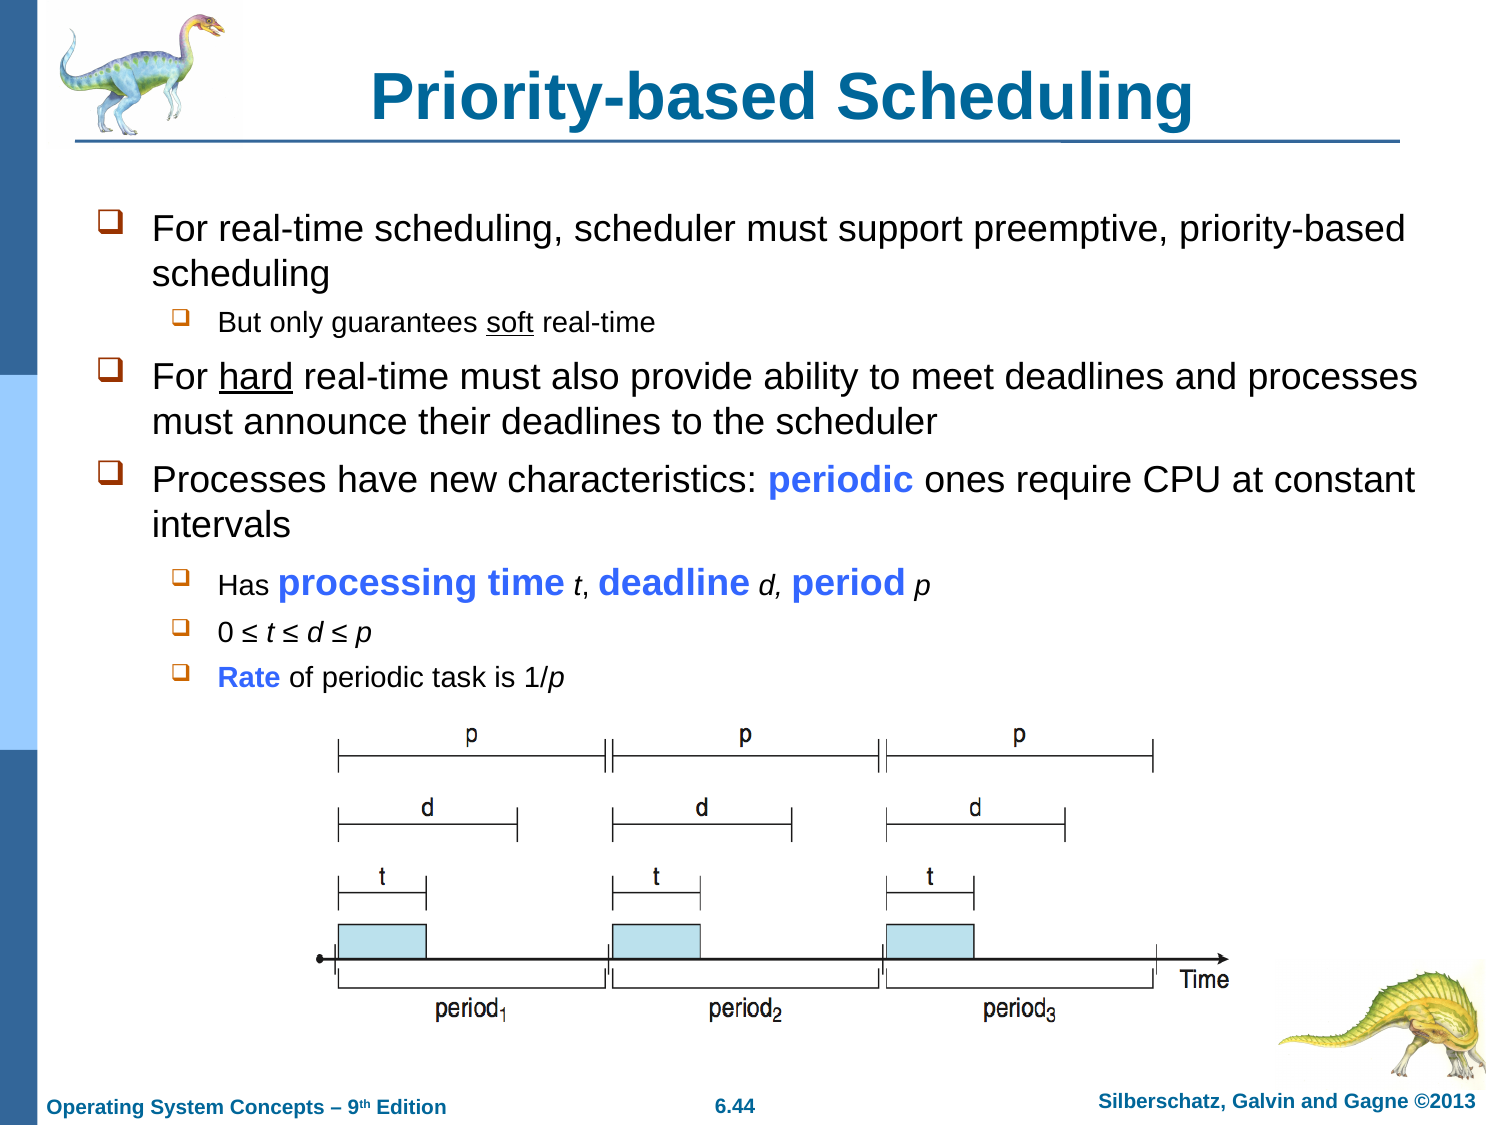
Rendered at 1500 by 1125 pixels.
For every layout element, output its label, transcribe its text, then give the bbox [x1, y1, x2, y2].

title Priority-based Scheduling [141, 45, 1425, 141]
picture [46, 0, 243, 149]
picture [300, 712, 1259, 1072]
picture [1275, 959, 1486, 1090]
list For real-time scheduling, scheduler must support preemptive, priority-based scheduling But only guarantees soft real-time For hard real-time must also provide ability to meet deadlines and processes must announce their deadlines to the scheduler Processes have new characteristics: periodic ones require CPU at constant intervals Has processing time t, deadline d, period p 0 ≤ t ≤ d ≤ p Rate of periodic task is 1/p [80, 196, 1456, 940]
